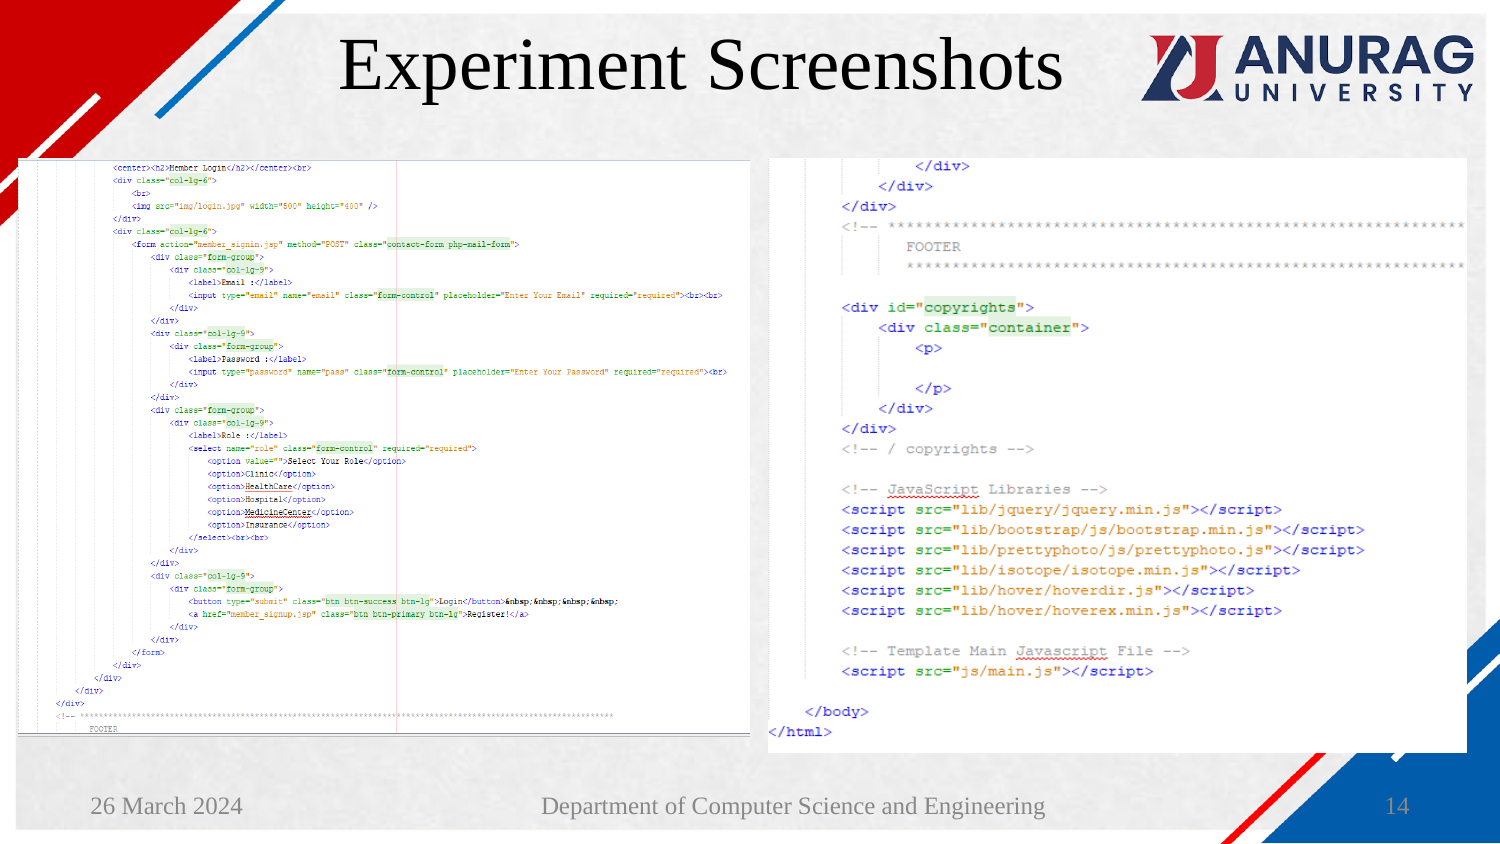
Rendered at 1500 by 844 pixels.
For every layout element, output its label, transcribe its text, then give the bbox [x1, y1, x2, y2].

footer Department of Computer Science and Engineering [512, 782, 1075, 827]
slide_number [75, 782, 425, 827]
slide_number 14 [1075, 782, 1425, 827]
picture [0, 0, 1500, 844]
title Experiment Screenshots [271, 15, 1133, 113]
